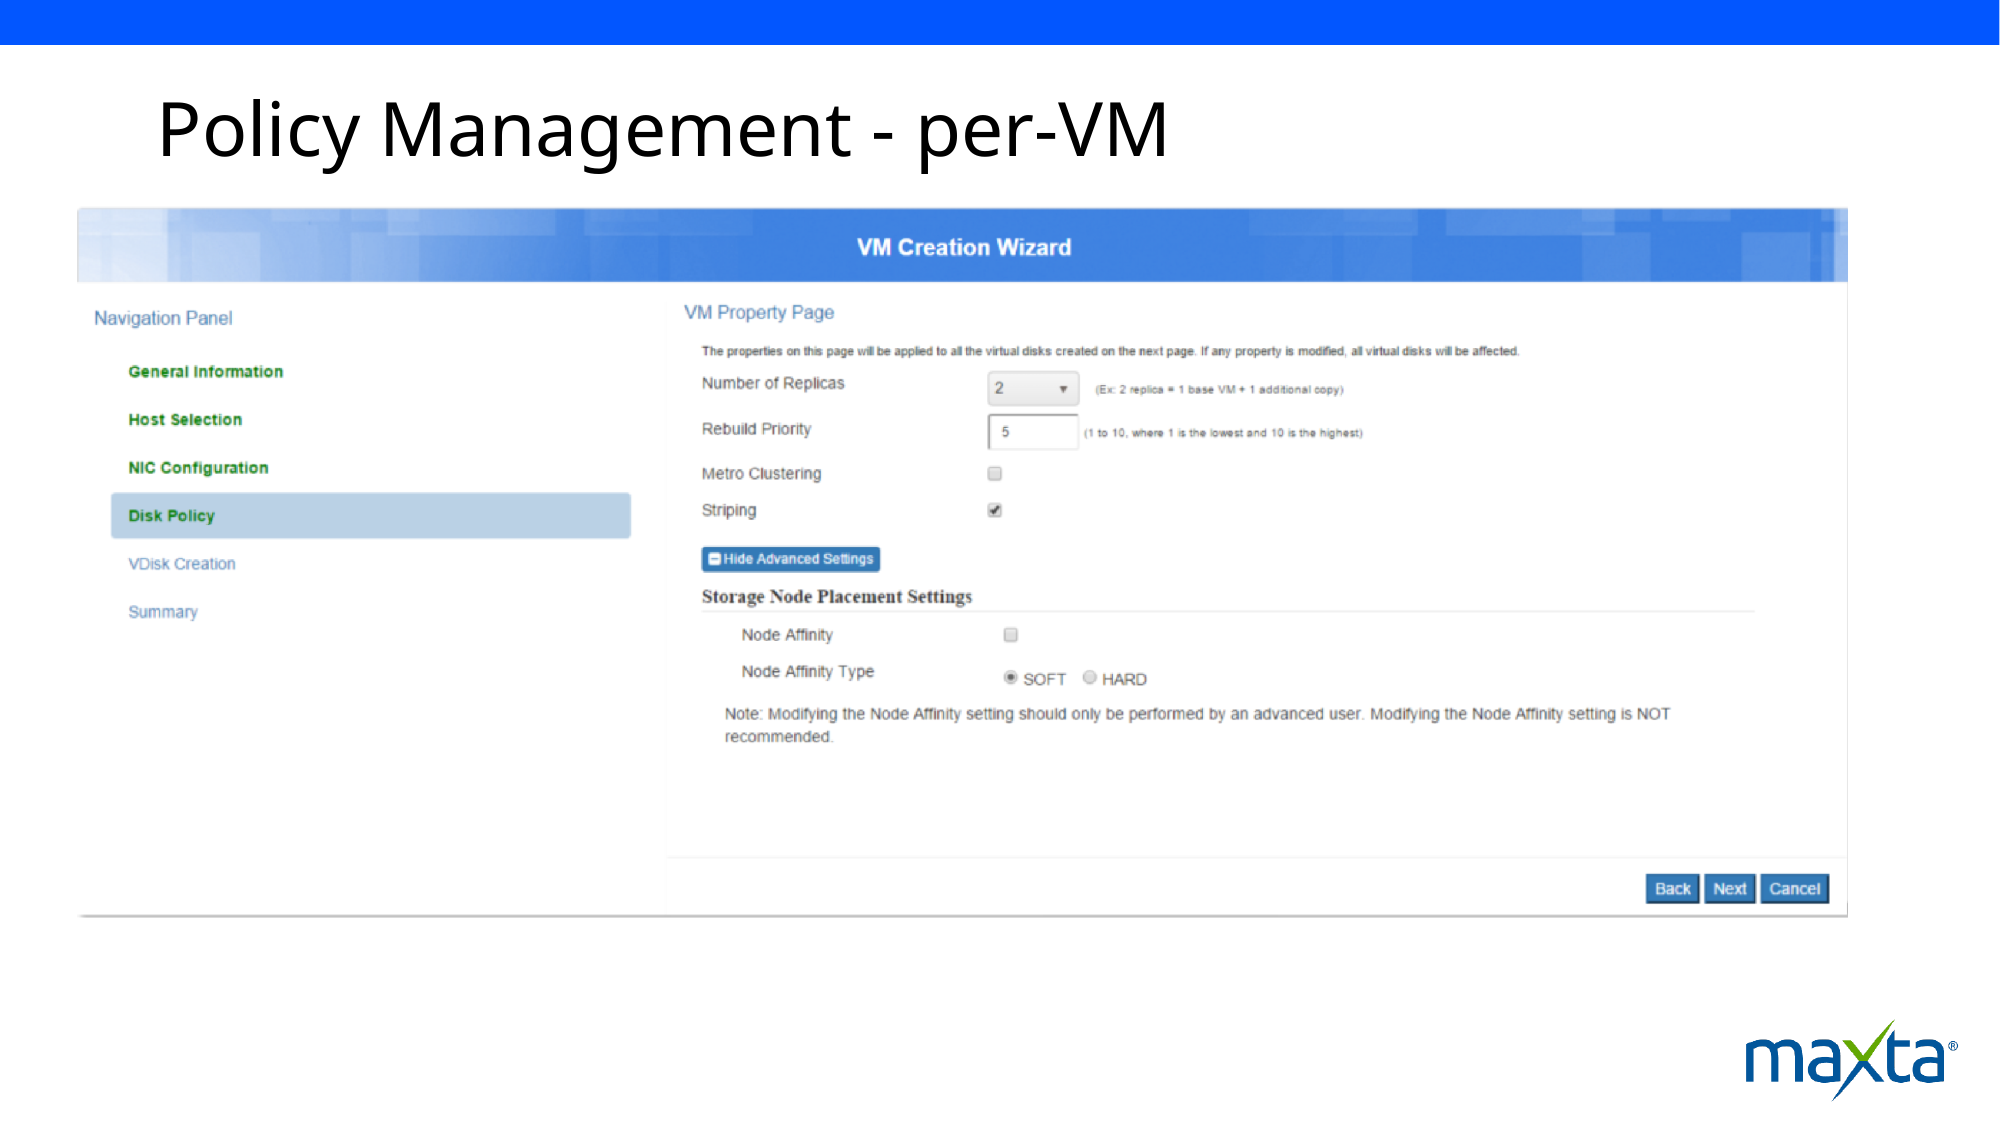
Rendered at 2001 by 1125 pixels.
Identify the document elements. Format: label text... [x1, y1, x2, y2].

picture [1741, 1016, 1961, 1103]
picture [77, 206, 1848, 918]
title Policy Management - per-VM [142, 60, 1858, 204]
